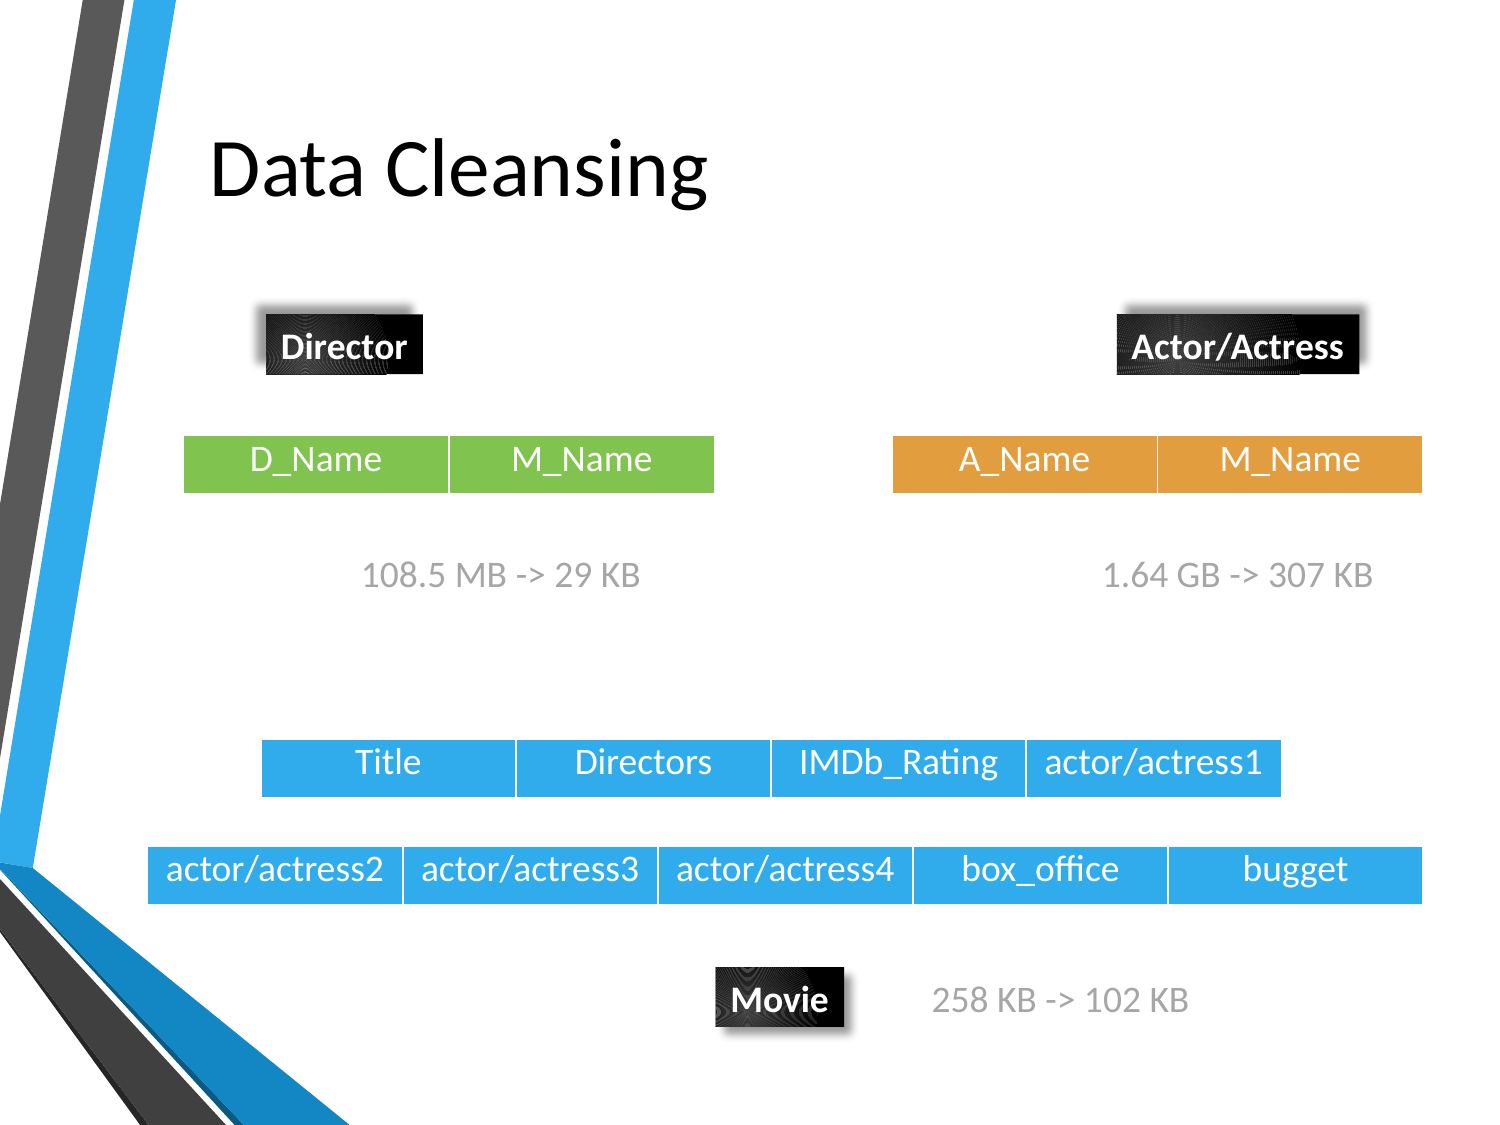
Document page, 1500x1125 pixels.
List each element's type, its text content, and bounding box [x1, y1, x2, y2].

text_box 258 KB -> 102 KB [916, 967, 1205, 1027]
table_header Directors [517, 740, 770, 797]
table_header actor/actress2 [148, 847, 402, 904]
table_header A_Name [893, 436, 1157, 493]
table_header IMDb_Rating [772, 740, 1025, 797]
table_header actor/actress4 [659, 847, 912, 904]
text_box Actor/Actress [1116, 314, 1360, 375]
table_header Title [262, 740, 515, 797]
table_header actor/actress3 [404, 847, 657, 904]
table_header box_office [914, 847, 1167, 904]
table_header M_Name [1158, 436, 1422, 493]
title Data Cleansing [194, 0, 1459, 326]
text_box Director [266, 314, 423, 375]
table_header bugget [1169, 847, 1422, 904]
text_box Movie [715, 967, 845, 1027]
text_box 1.64 GB -> 307 KB [1087, 542, 1389, 603]
table_header M_Name [450, 436, 714, 493]
table_header actor/actress1 [1027, 740, 1281, 797]
text_box 108.5 MB -> 29 KB [346, 542, 656, 603]
table_header D_Name [184, 436, 448, 493]
